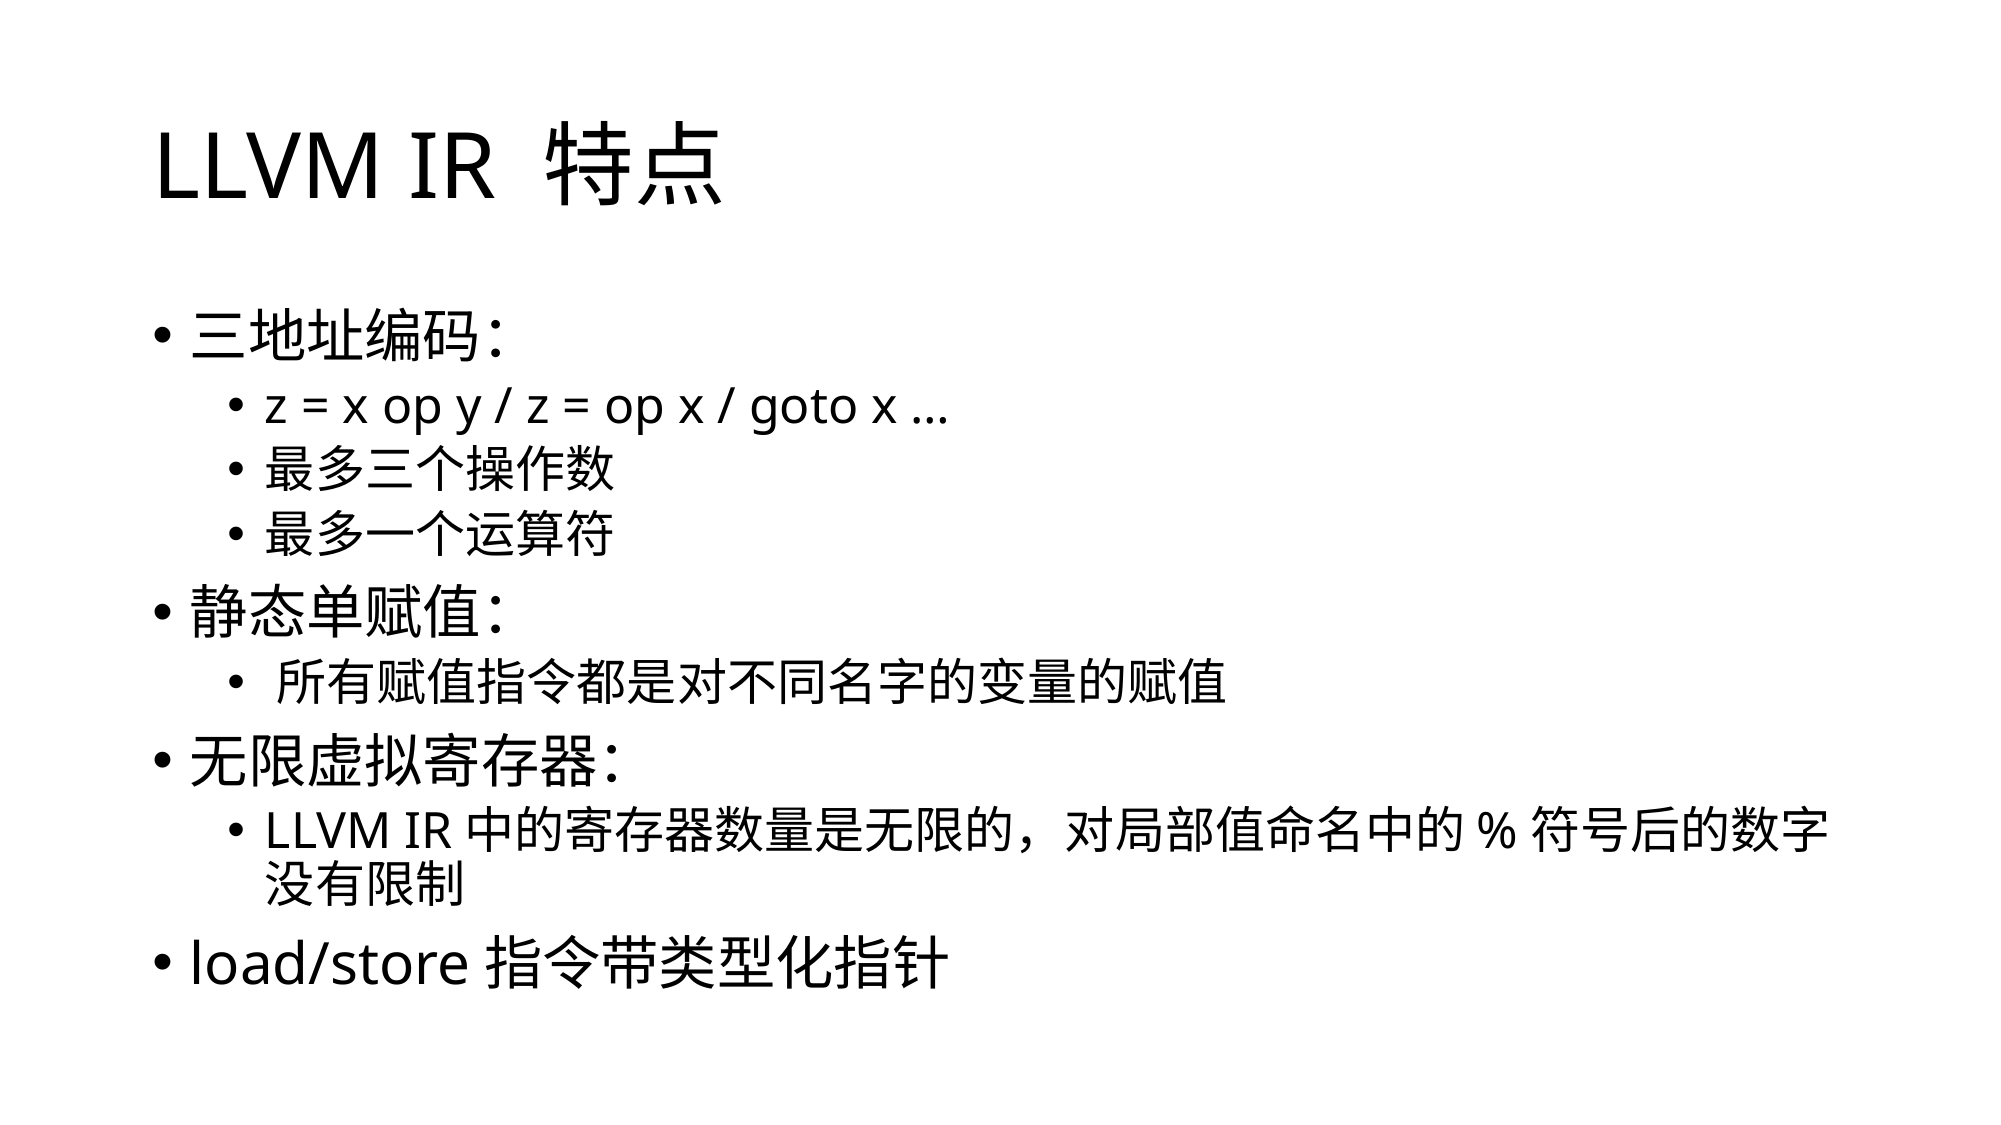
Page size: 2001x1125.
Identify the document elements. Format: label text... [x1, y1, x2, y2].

title LLVM IR 特点 [137, 59, 1863, 278]
list 三地址编码： z = x op y / z = op x / goto x … 最多三个操作数 最多一个运算符 静态单赋值： ﻿所有赋值指令都是对不同名字的变量的赋值 无限虚拟寄存器： LLVM IR中的寄存器数量是无限的，对局部值命名中的%符号后的数字没有限制 ﻿load/store指令带类型化指针 [137, 299, 1863, 1014]
